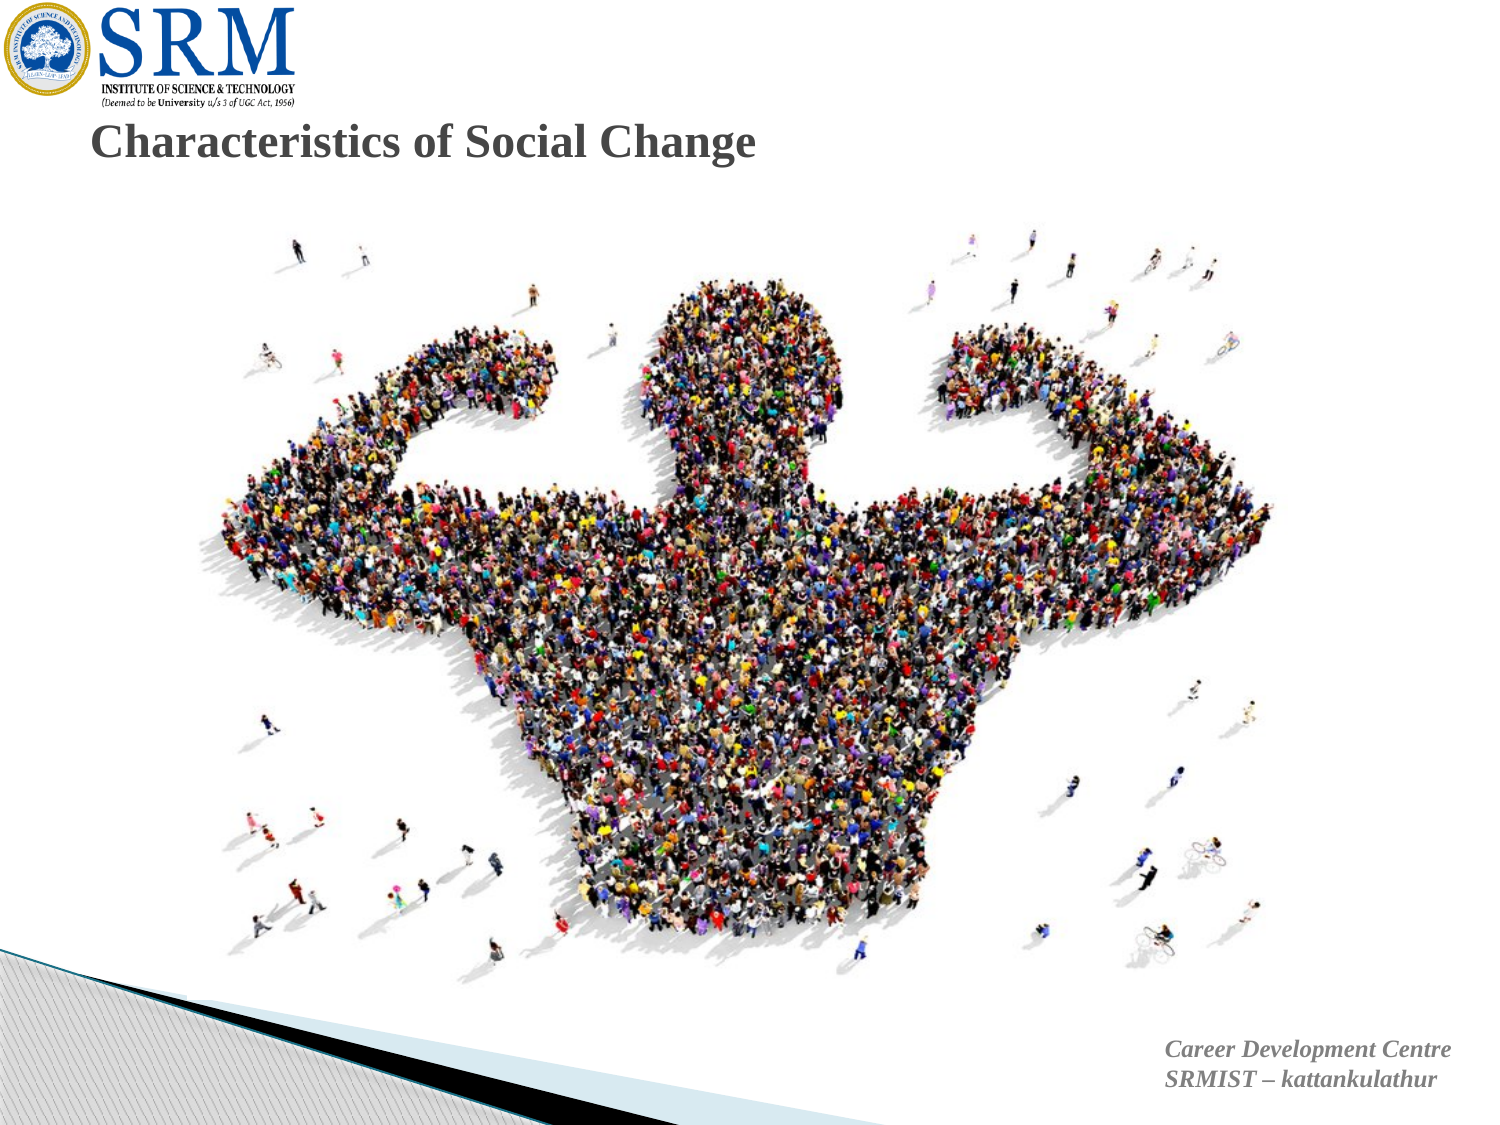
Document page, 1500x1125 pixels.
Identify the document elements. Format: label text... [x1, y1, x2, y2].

text_box Career Development Centre SRMIST – kattankulathur [1149, 1024, 1475, 1100]
picture [0, 0, 301, 109]
title Characteristics of Social Change [75, 45, 1425, 175]
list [187, 212, 1288, 1001]
